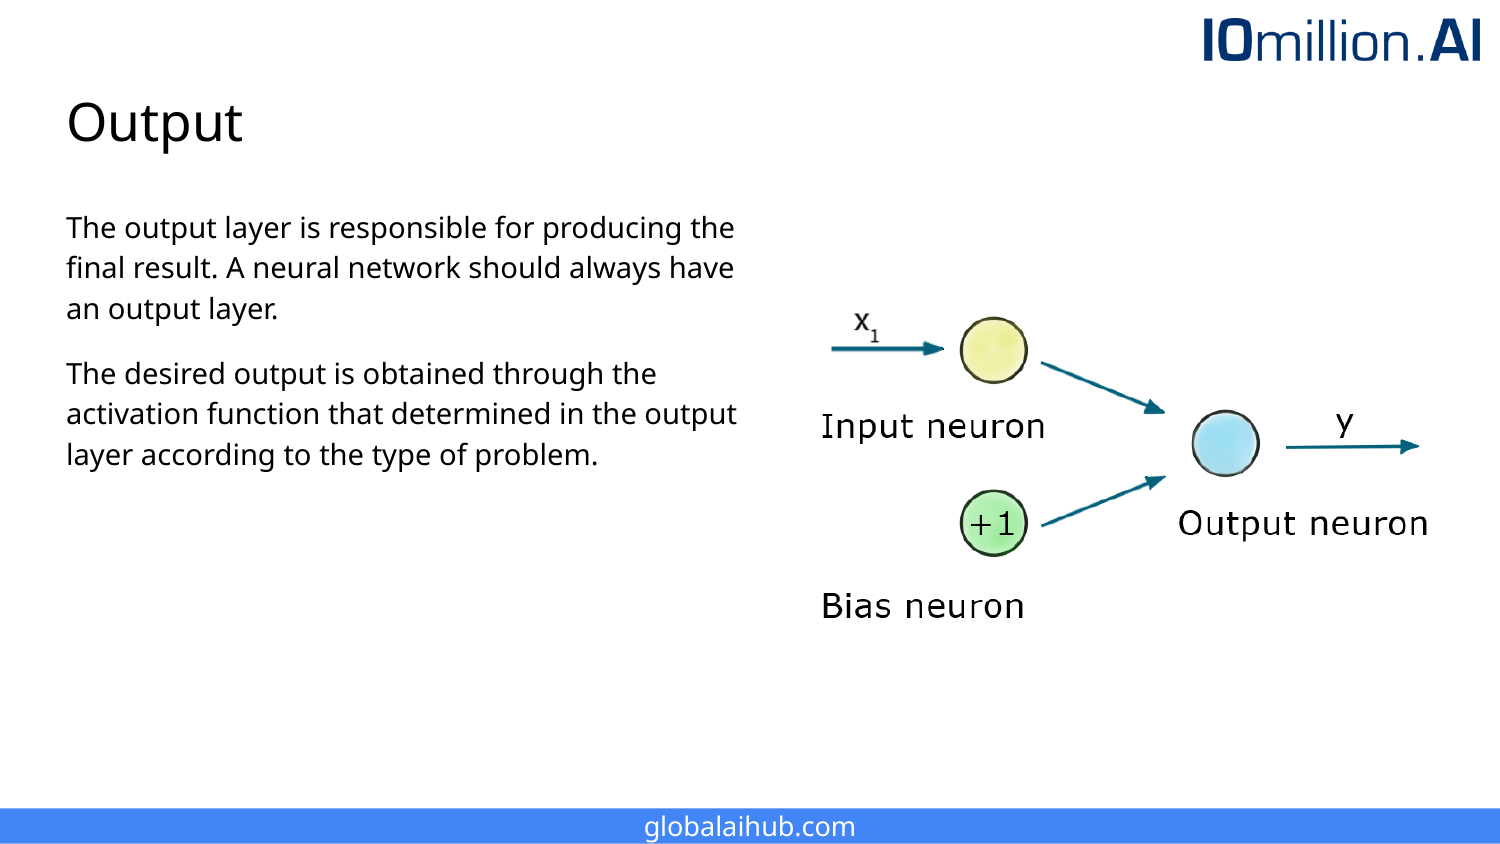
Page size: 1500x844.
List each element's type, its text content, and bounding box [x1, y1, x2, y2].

list The output layer is responsible for producing the final result. A neural network should always have an output layer. The desired output is obtained through the activation function that determined in the output layer according to the type of problem. [51, 189, 773, 750]
picture [1204, 18, 1480, 61]
title Output [51, 72, 1449, 167]
picture [786, 269, 1473, 669]
